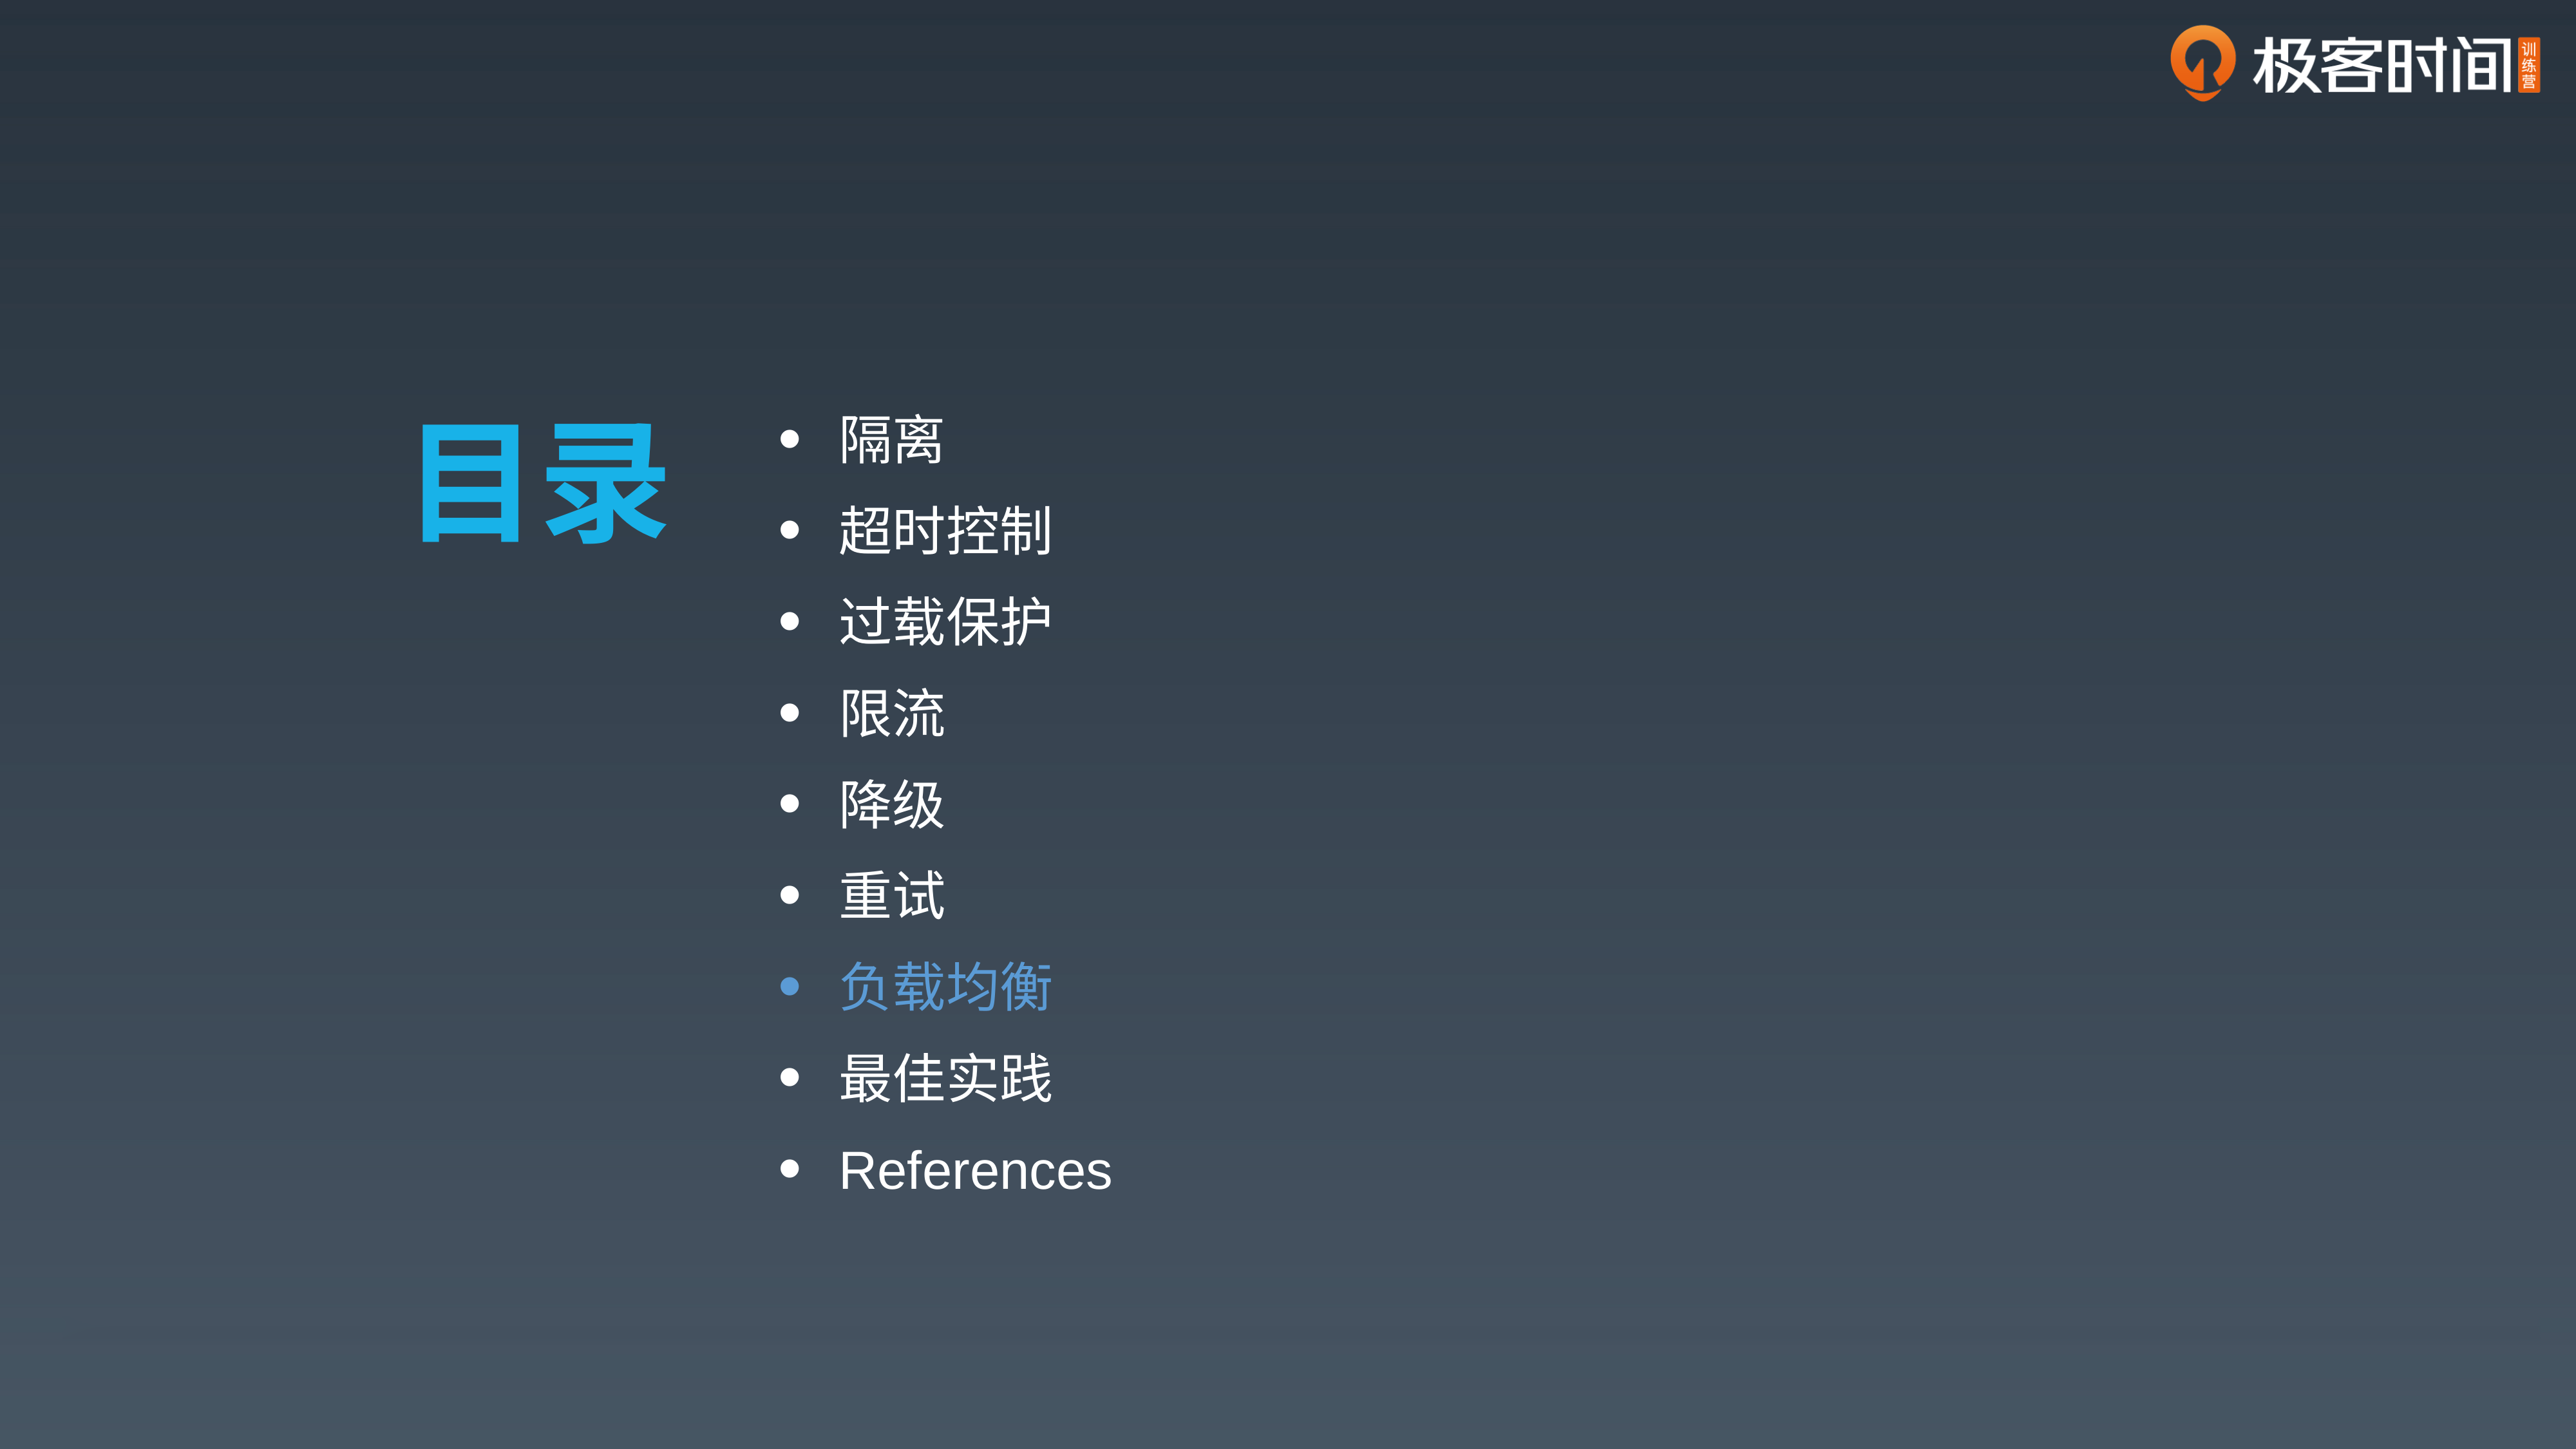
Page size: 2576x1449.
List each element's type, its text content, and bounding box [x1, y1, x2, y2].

picture [0, 0, 2576, 1449]
list 隔离 超时控制 过载保护 限流 降级 重试 负载均衡 最佳实践 References [773, 400, 2320, 1224]
